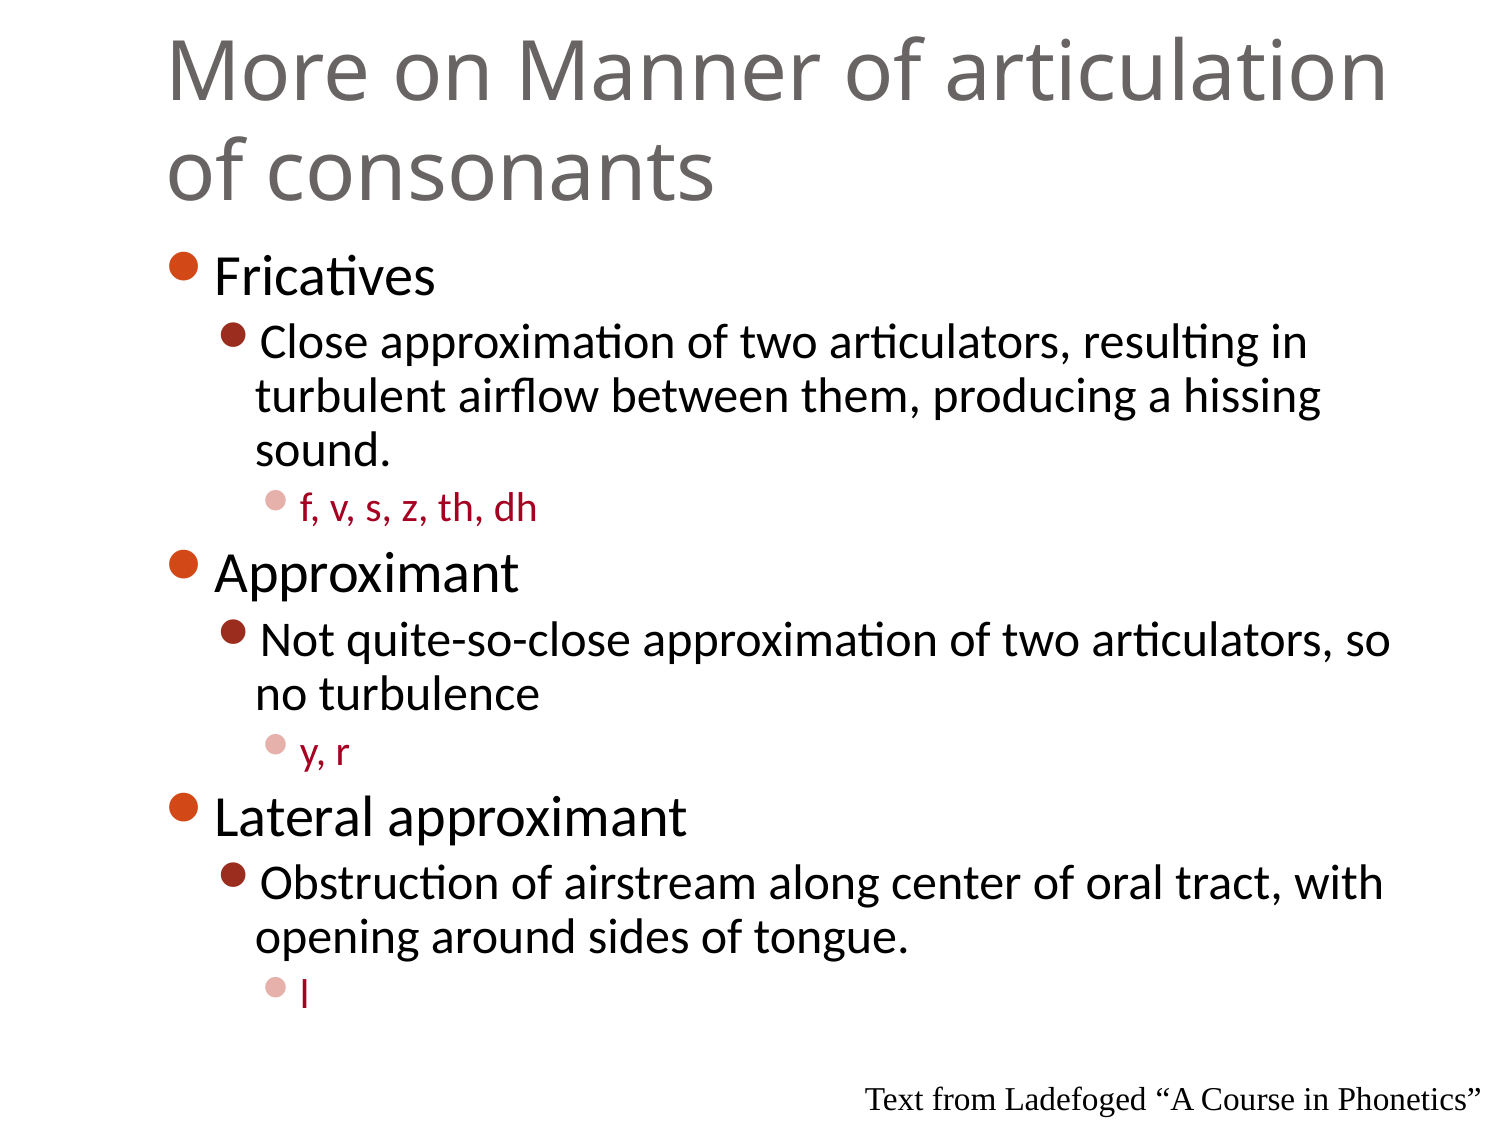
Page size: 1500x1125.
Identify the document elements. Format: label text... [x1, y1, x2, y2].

list Fricatives Close approximation of two articulators, resulting in turbulent airflow between them, producing a hissing sound. f, v, s, z, th, dh Approximant Not quite-so-close approximation of two articulators, so no turbulence y, r Lateral approximant Obstruction of airstream along center of oral tract, with opening around sides of tongue. l [149, 237, 1426, 988]
text_box Text from Ladefoged “A Course in Phonetics” [850, 1069, 1498, 1125]
title More on Manner of articulation of consonants [149, 44, 1426, 233]
